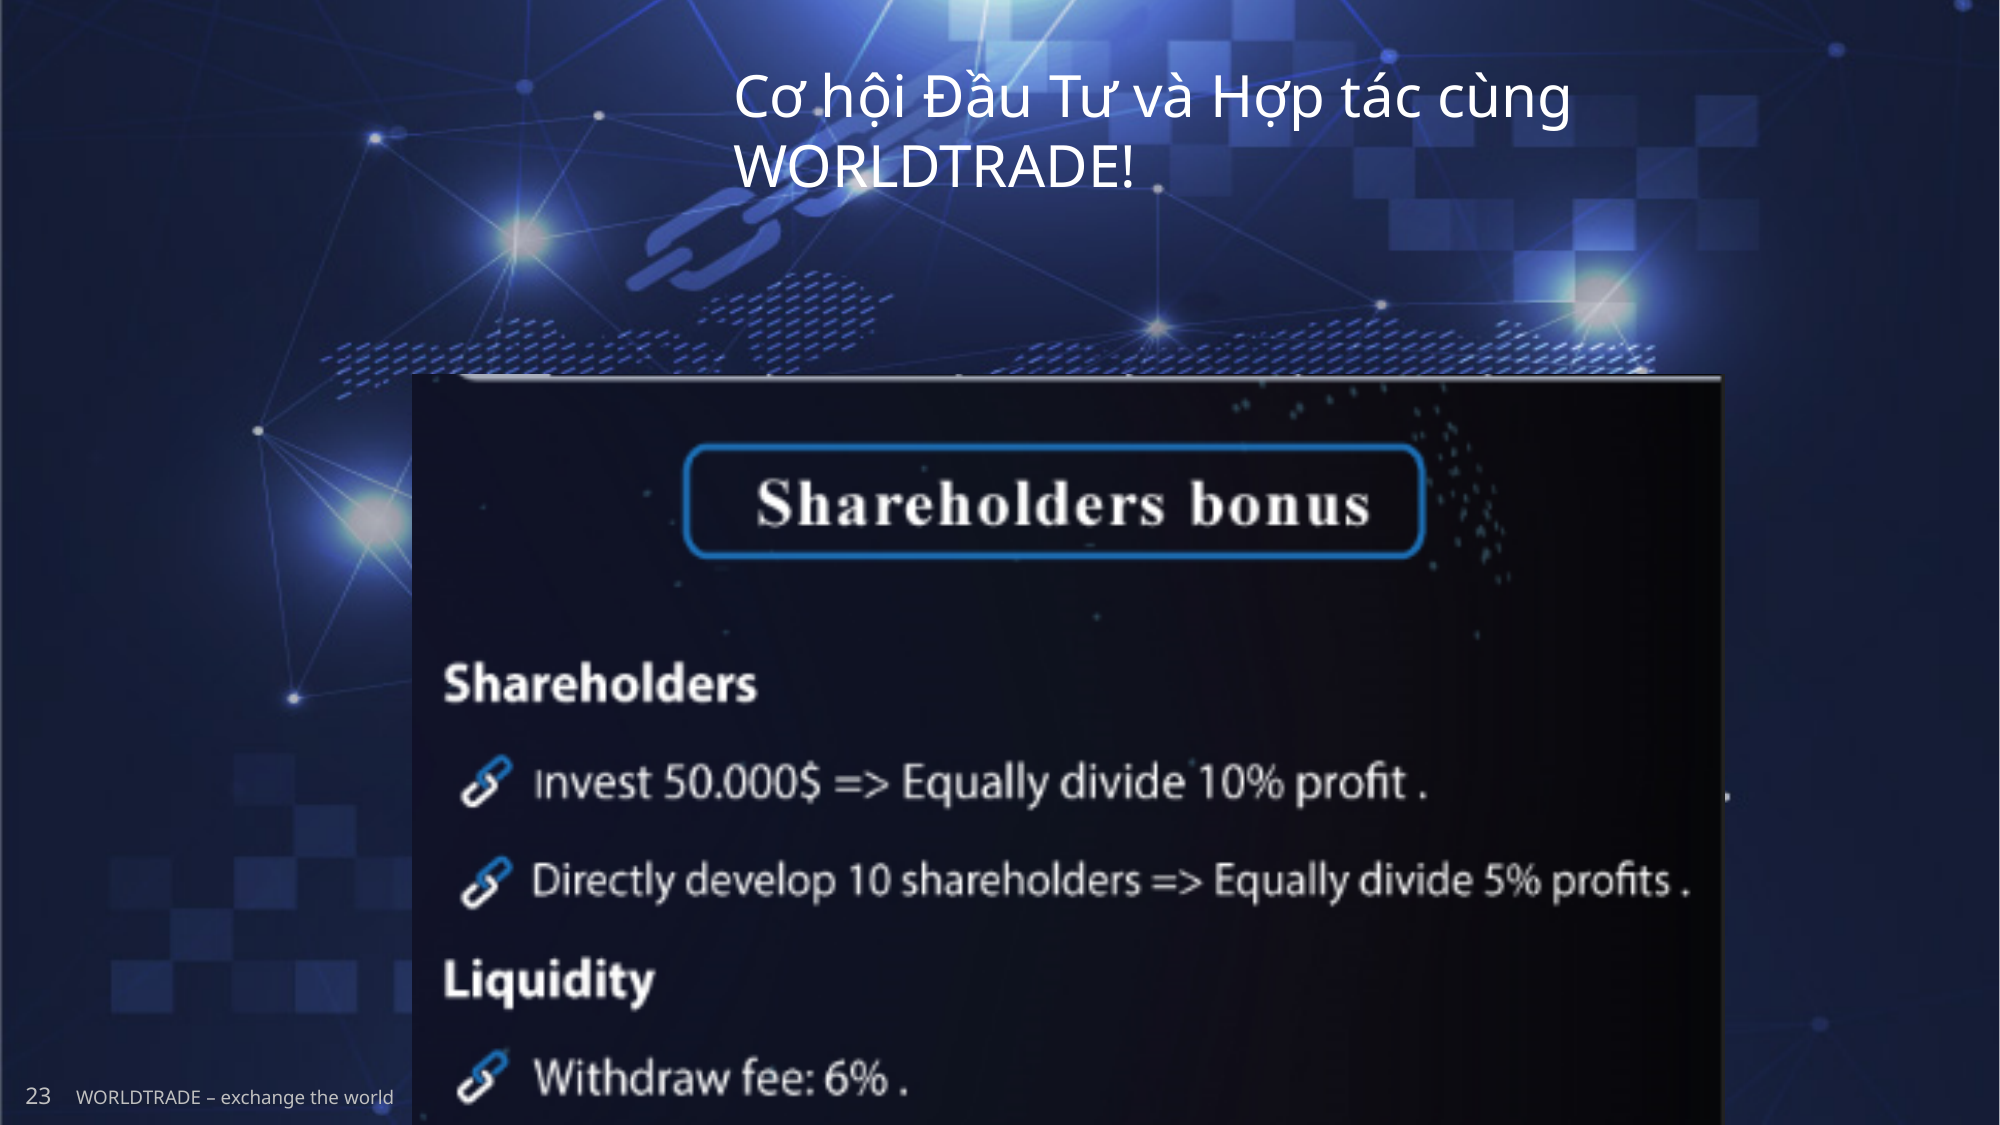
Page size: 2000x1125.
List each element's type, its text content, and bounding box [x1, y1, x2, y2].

title Cơ hội Đầu Tư và Hợp tác cùng WORLDTRADE! [733, 74, 1914, 183]
picture [0, 0, 2000, 1125]
